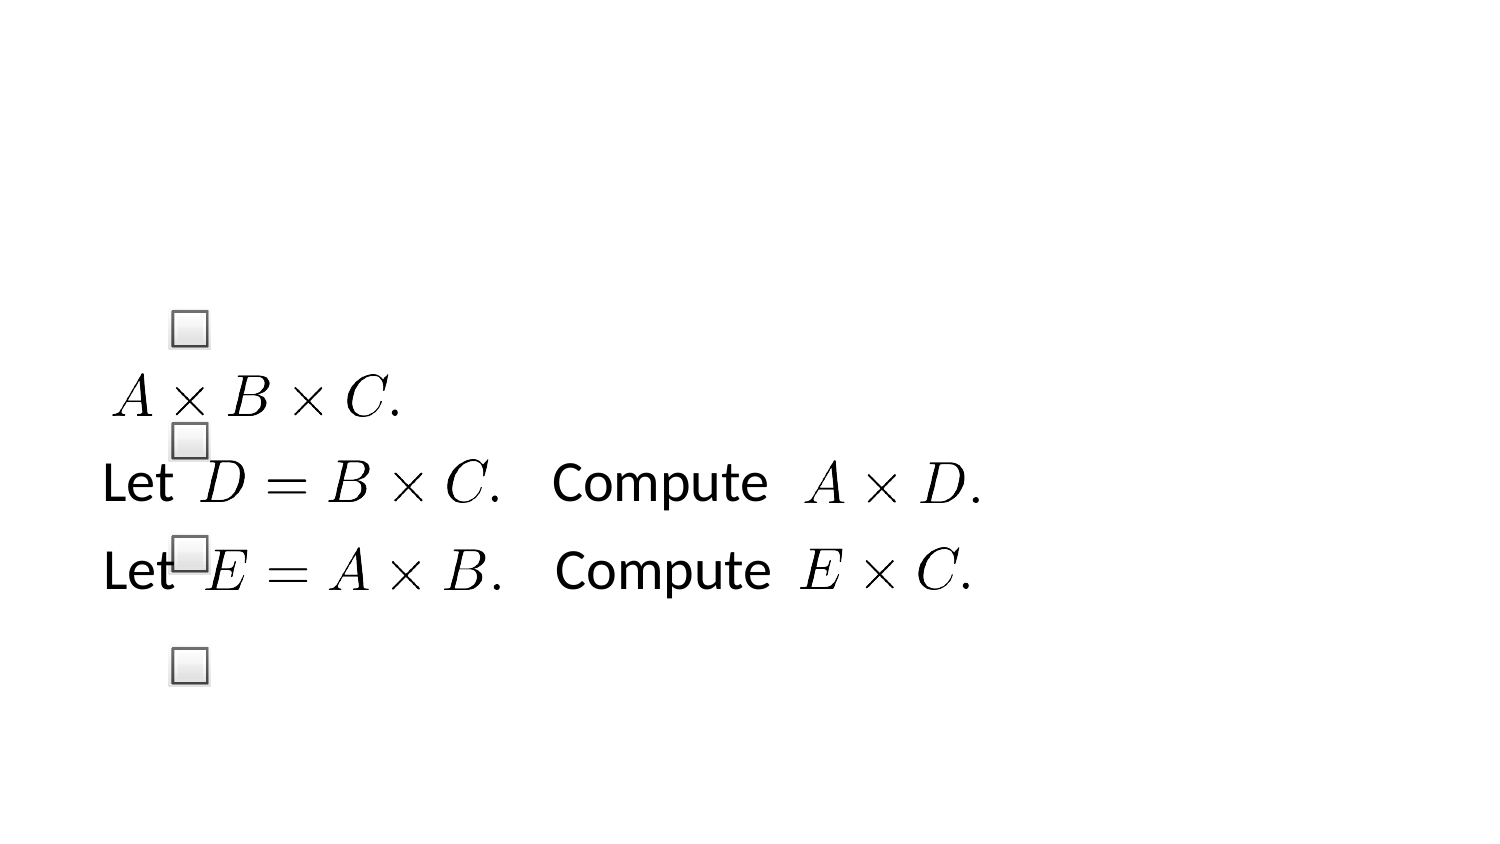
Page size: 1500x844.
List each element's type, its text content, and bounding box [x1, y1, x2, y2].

picture [168, 419, 211, 436]
picture [803, 460, 979, 503]
text_box Let [87, 436, 225, 521]
text_box Compute [537, 436, 836, 521]
picture [168, 644, 211, 687]
picture [168, 307, 211, 350]
picture [799, 547, 970, 591]
picture [199, 459, 498, 503]
text_box Compute [540, 523, 839, 609]
picture [204, 547, 501, 590]
text_box Let [88, 523, 226, 609]
picture [112, 373, 398, 418]
